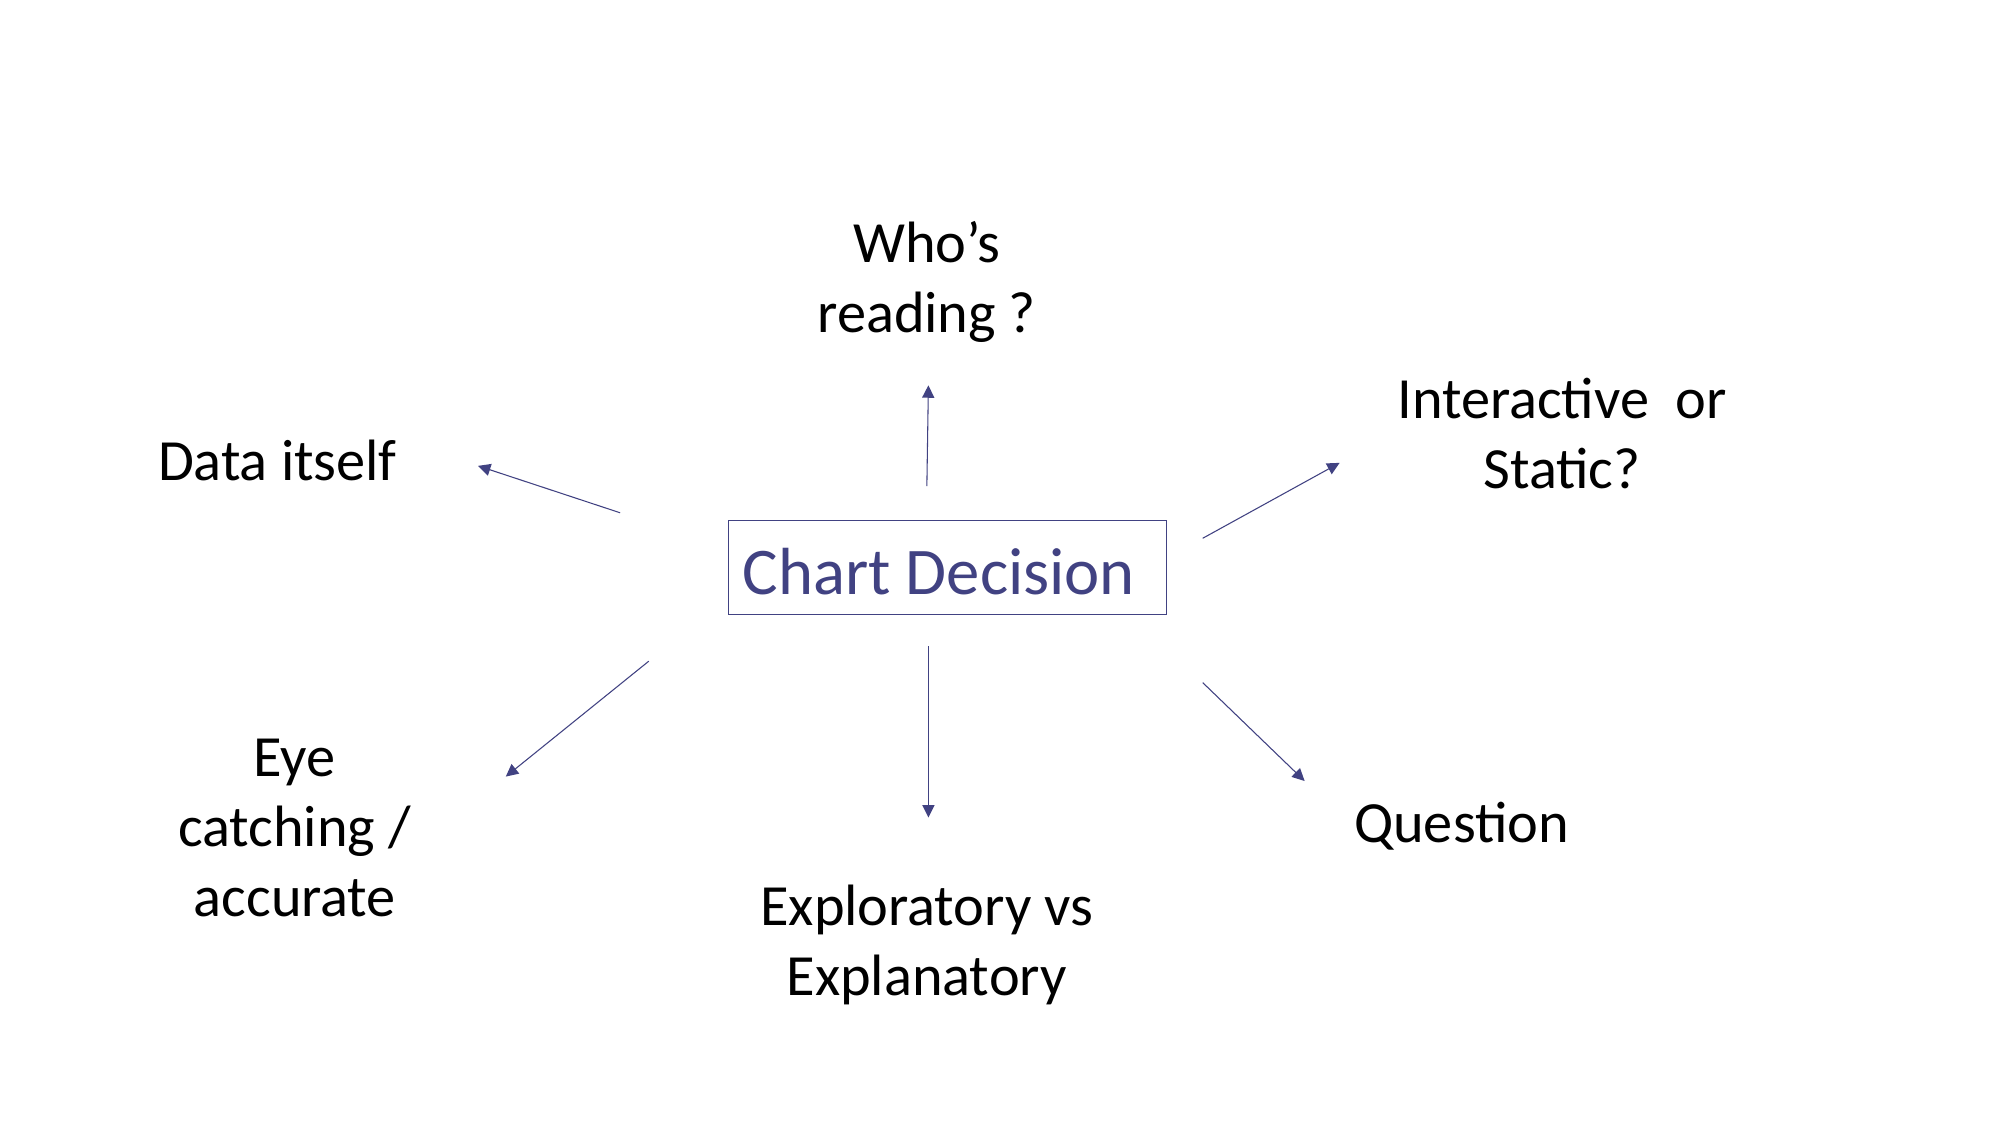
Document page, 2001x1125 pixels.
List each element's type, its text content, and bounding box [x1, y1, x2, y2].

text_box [477, 465, 621, 513]
text_box Who’s reading ? [783, 196, 1071, 352]
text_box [1202, 682, 1305, 781]
text_box Exploratory vs Explanatory [740, 859, 1113, 1015]
text_box Interactive or Static? [1375, 353, 1749, 508]
text_box Data itself [143, 414, 431, 500]
text_box Question [1339, 776, 1712, 862]
text_box Chart Decision [728, 520, 1167, 615]
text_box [505, 661, 649, 777]
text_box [1202, 462, 1340, 539]
text_box Eye catching / accurate [151, 711, 439, 936]
